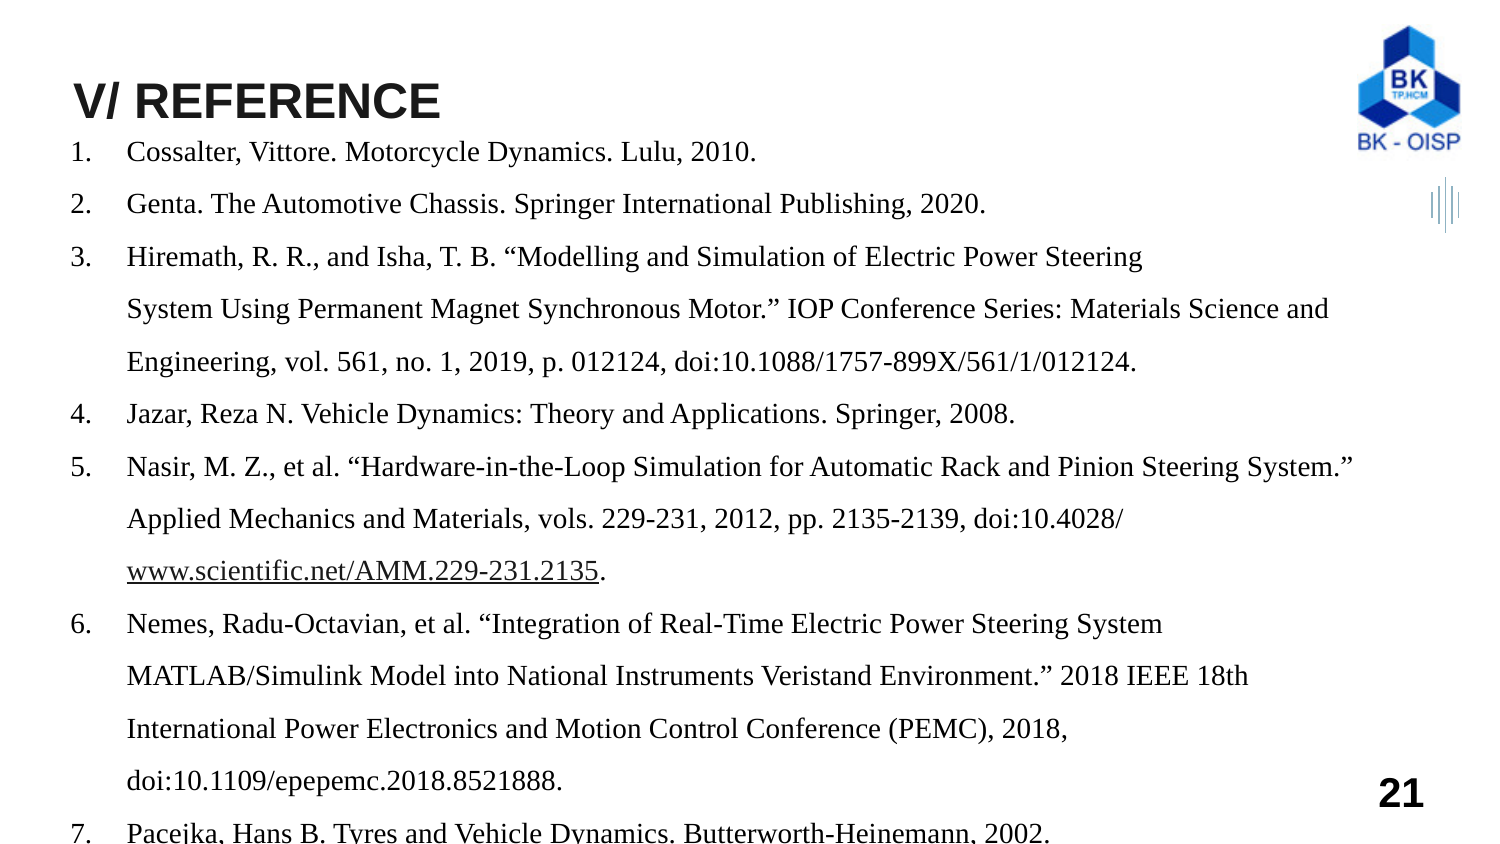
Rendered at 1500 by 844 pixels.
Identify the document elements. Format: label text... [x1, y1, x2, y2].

text_box Cossalter, Vittore. Motorcycle Dynamics. Lulu, 2010. Genta. The Automotive Chassis. Springer International Publishing, 2020. Hiremath, R. R., and Isha, T. B. “Modelling and Simulation of Electric Power Steering System Using Permanent Magnet Synchronous Motor.” IOP Conference Series: Materials Science and Engineering, vol. 561, no. 1, 2019, p. 012124, doi:10.1088/1757-899X/561/1/012124. Jazar, Reza N. Vehicle Dynamics: Theory and Applications. Springer, 2008. Nasir, M. Z., et al. “Hardware-in-the-Loop Simulation for Automatic Rack and Pinion Steering System.” Applied Mechanics and Materials, vols. 229-231, 2012, pp. 2135-2139, doi:10.4028/www.scientific.net/AMM.229-231.2135. Nemes, Radu-Octavian, et al. “Integration of Real-Time Electric Power Steering System MATLAB/Simulink Model into National Instruments Veristand Environment.” 2018 IEEE 18th International Power Electronics and Motion Control Conference (PEMC), 2018, doi:10.1109/epepemc.2018.8521888. Pacejka, Hans B. Tyres and Vehicle Dynamics. Butterworth-Heinemann, 2002. [55, 107, 1422, 844]
title V/ REFERENCE [58, 54, 1290, 107]
picture [1356, 24, 1462, 161]
slide_number 21 [1363, 758, 1500, 819]
